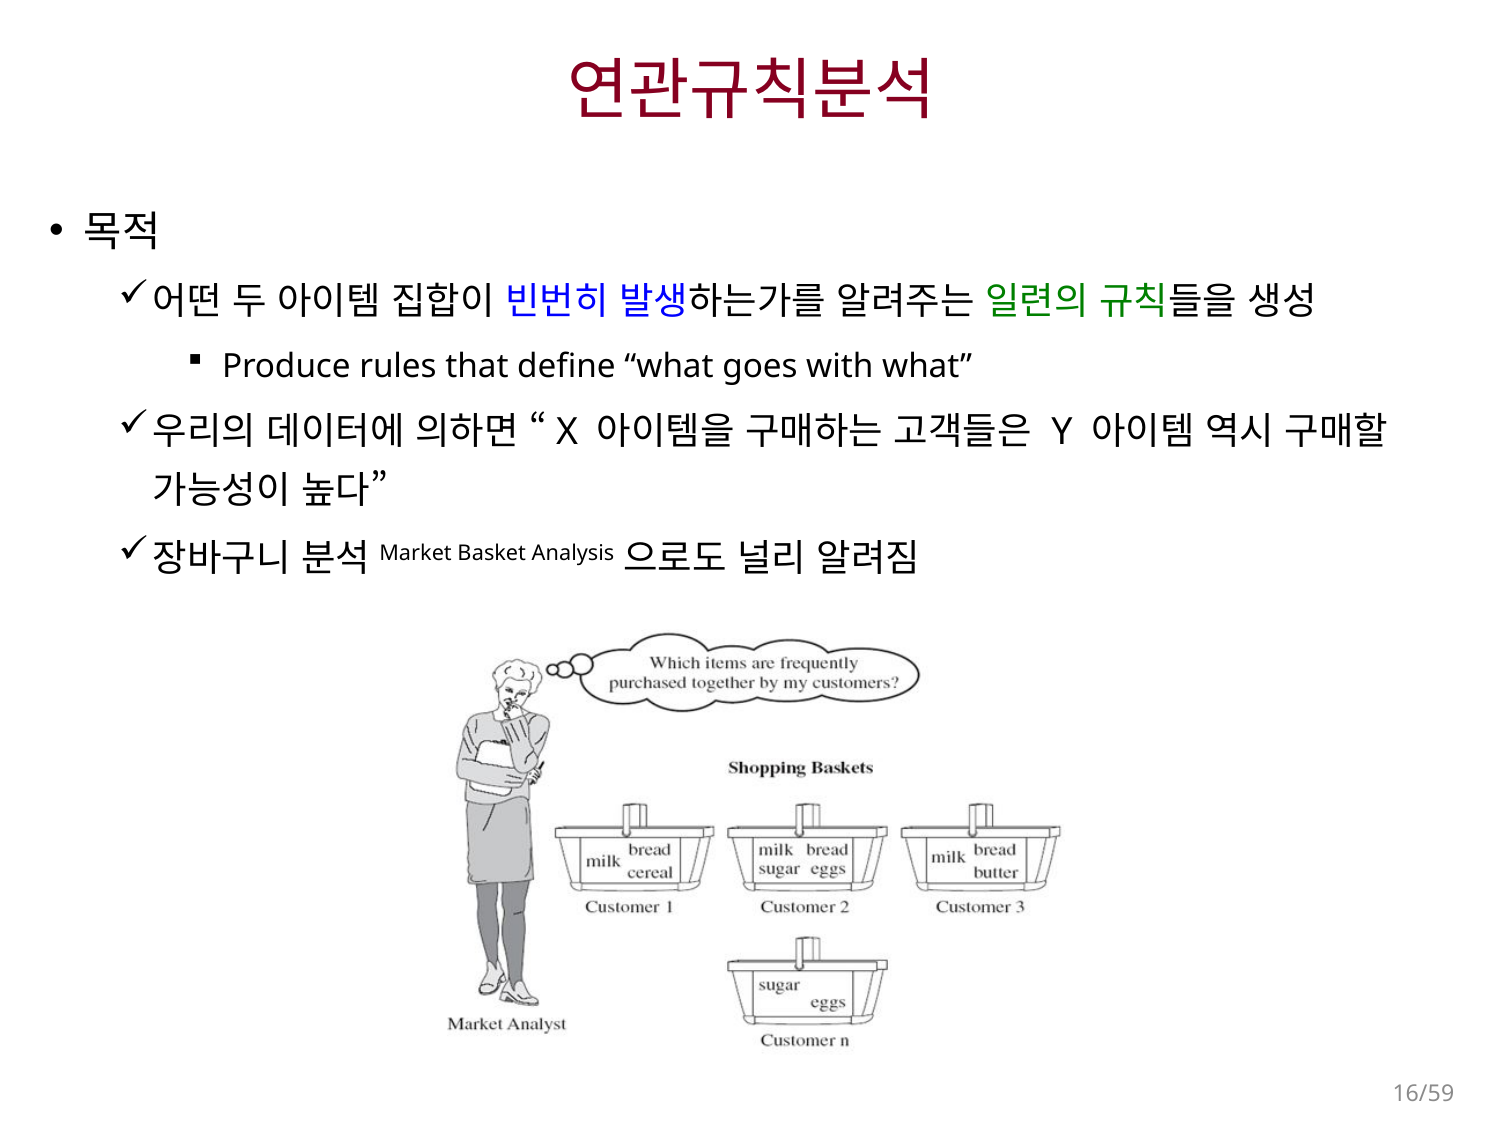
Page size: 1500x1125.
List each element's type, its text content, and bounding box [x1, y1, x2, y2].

title 연관규칙분석 [34, 37, 1470, 147]
list 목적 어떤 두 아이템 집합이 빈번히 발생하는가를 알려주는 일련의 규칙들을 생성 Produce rules that define “what goes with what” 우리의 데이터에 의하면 “X 아이템을 구매하는 고객들은 Y 아이템 역시 구매할 가능성이 높다” 장바구니 분석Market Basket Analysis으로도 널리 알려짐 [34, 181, 1470, 1059]
slide_number 16/59 [1131, 1071, 1470, 1116]
picture [438, 629, 1065, 1065]
